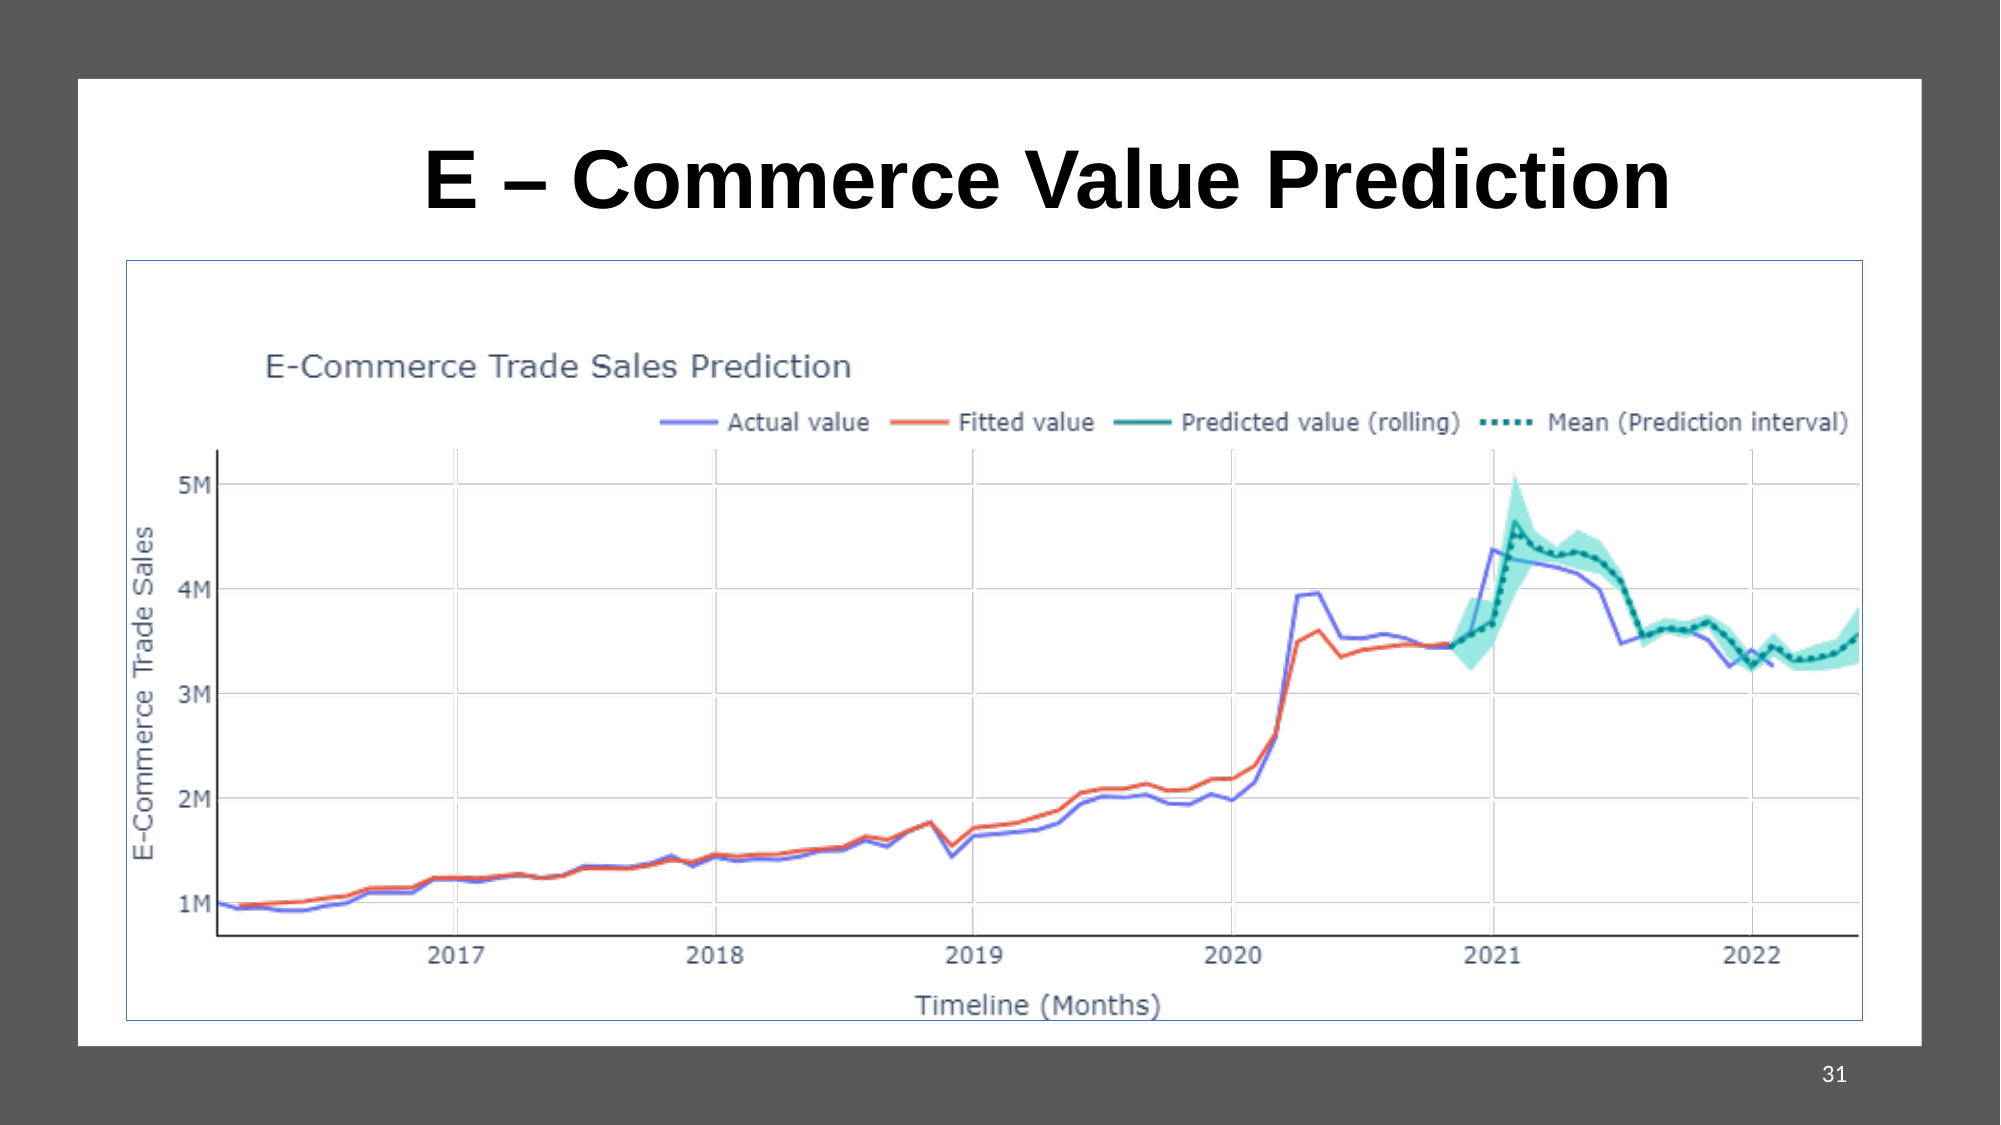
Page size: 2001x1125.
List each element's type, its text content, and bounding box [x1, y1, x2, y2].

text_box E – Commerce Value Prediction [299, 129, 1798, 234]
text_box [0, 0, 2000, 1125]
text_box [77, 78, 1923, 1047]
picture [126, 260, 1863, 1021]
slide_number 31 [1412, 1042, 1863, 1103]
